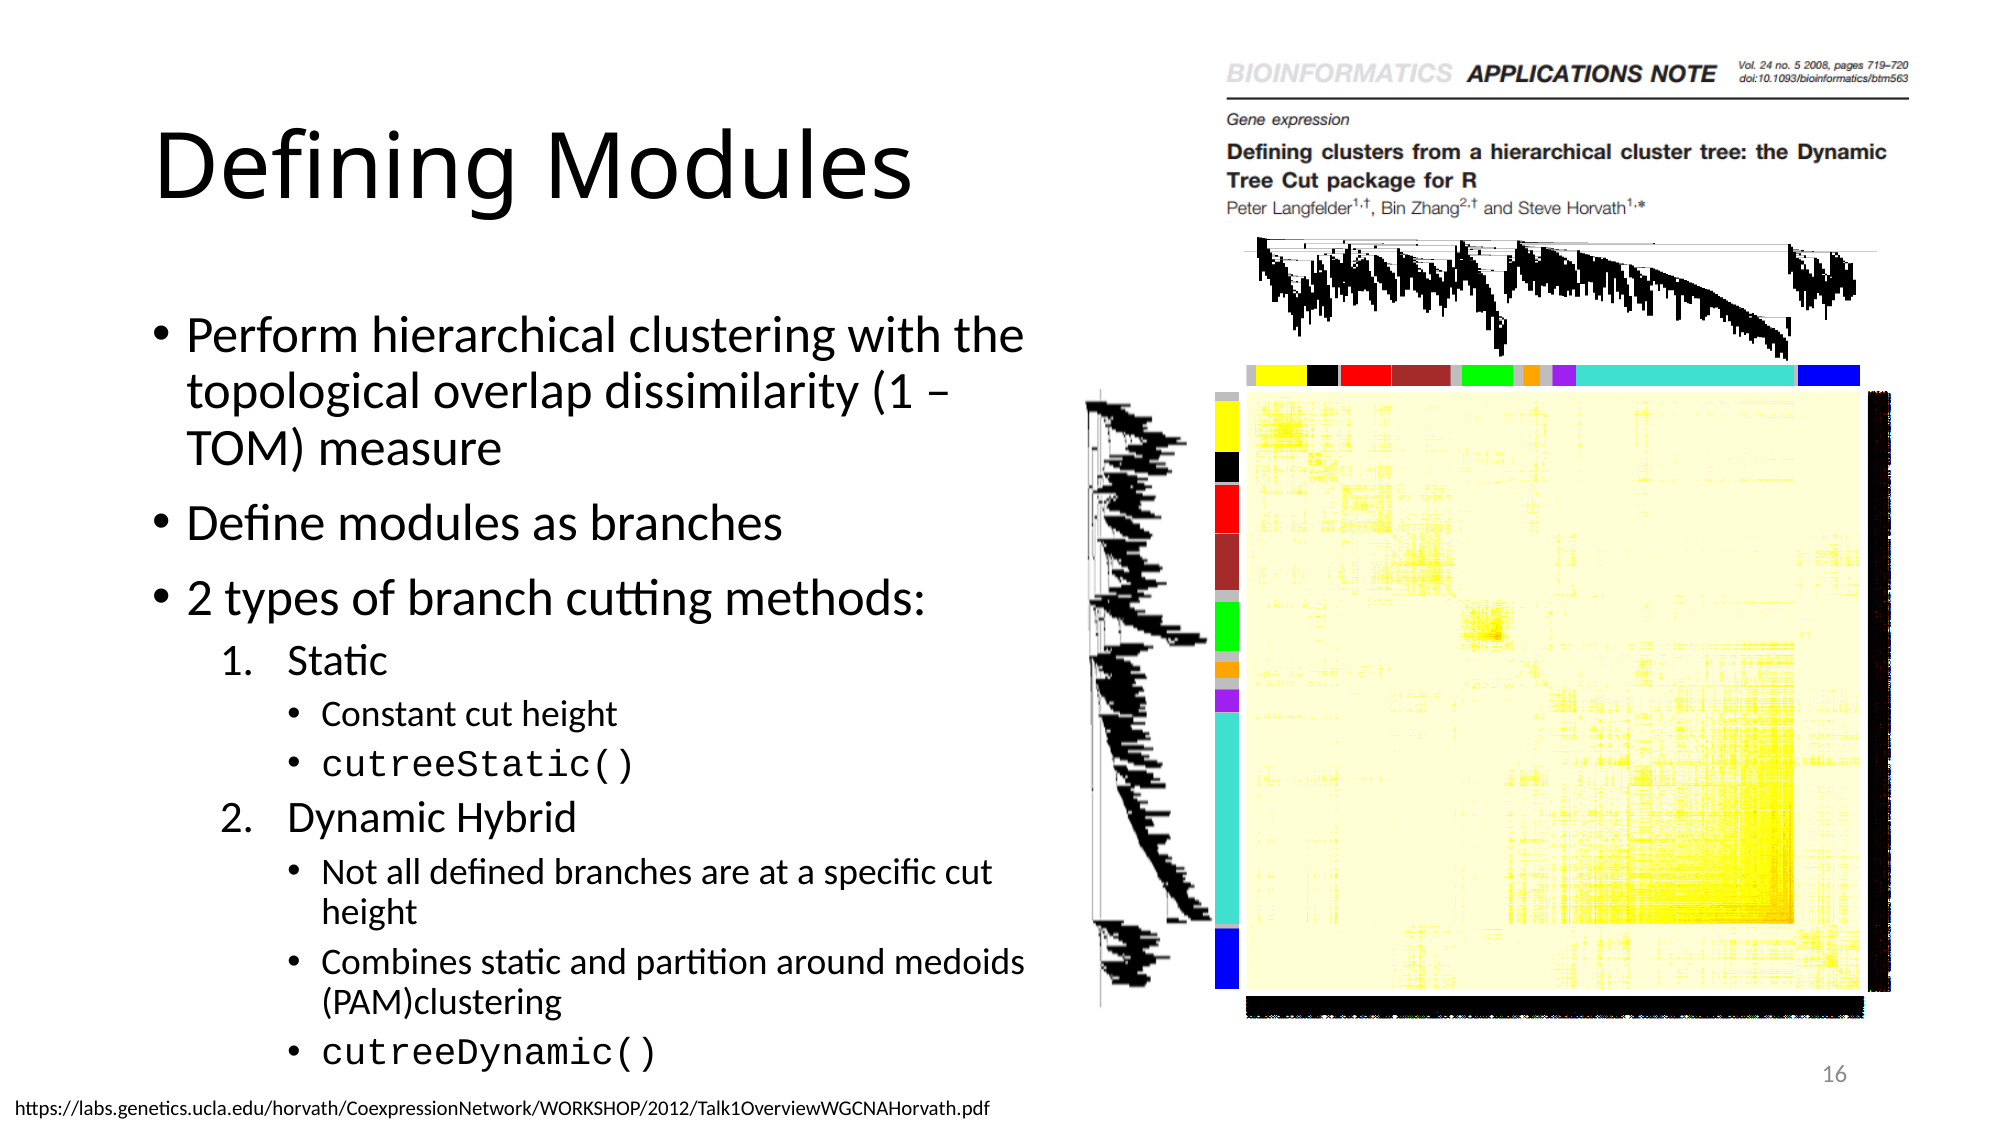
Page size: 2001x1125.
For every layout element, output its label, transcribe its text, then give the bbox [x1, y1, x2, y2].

list Perform hierarchical clustering with the topological overlap dissimilarity (1 – TOM) measure Define modules as branches 2 types of branch cutting methods: Static Constant cut height cutreeStatic() Dynamic Hybrid Not all defined branches are at a specific cut height Combines static and partition around medoids (PAM)clustering cutreeDynamic() [137, 299, 1049, 1087]
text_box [1084, 235, 1932, 1058]
title Defining Modules [137, 59, 1863, 278]
text_box https://labs.genetics.ucla.edu/horvath/CoexpressionNetwork/WORKSHOP/2012/Talk1OverviewWGCNAHorvath.pdf [0, 1087, 1216, 1125]
slide_number 16 [1412, 1058, 1863, 1103]
picture [1211, 43, 1945, 222]
